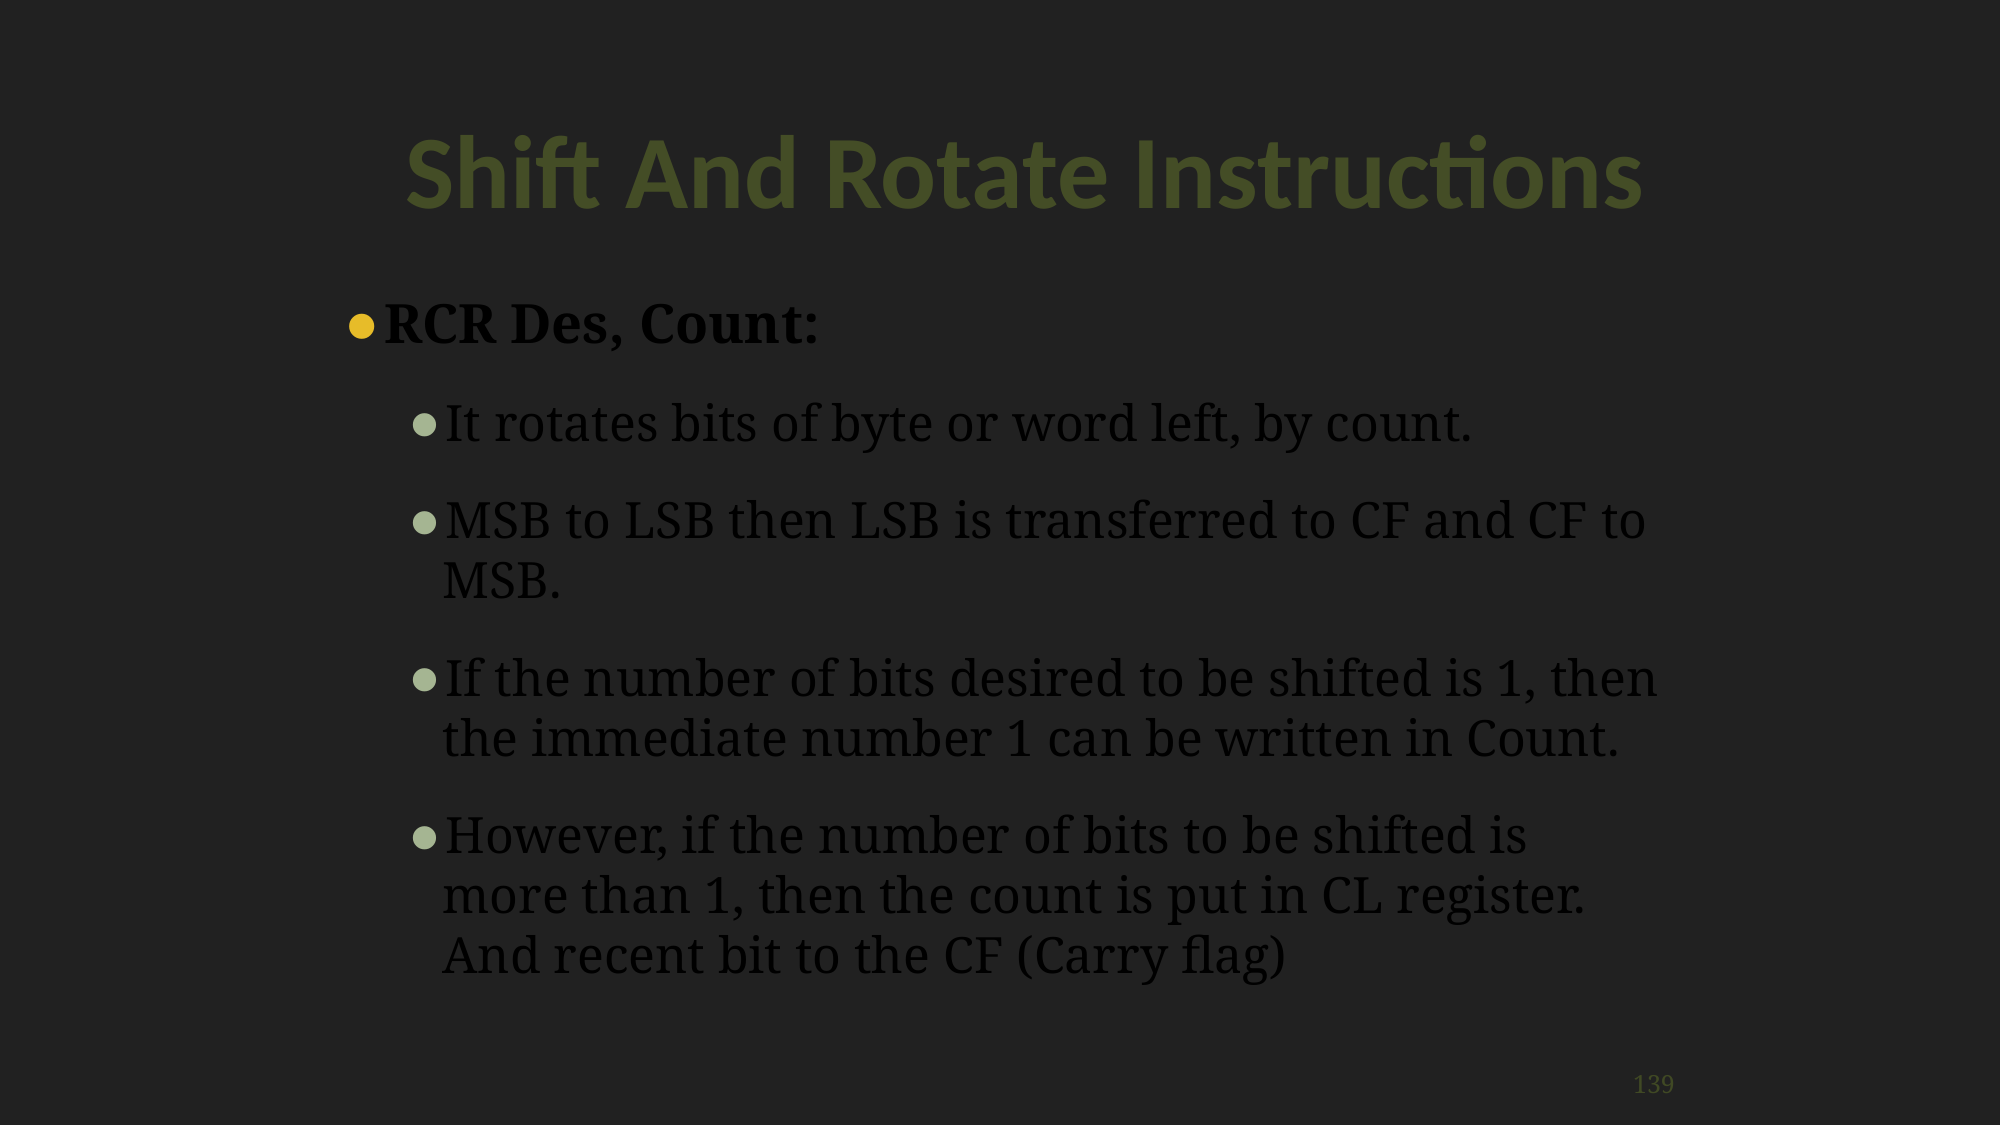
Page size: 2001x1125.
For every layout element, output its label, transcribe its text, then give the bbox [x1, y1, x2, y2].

text_box ‹#› [1550, 1042, 1675, 1103]
text_box Shift And Rotate Instructions [349, 87, 1700, 230]
text_box RCR Des, Count: It rotates bits of byte or word left, by count. MSB to LSB then LSB is transferred to CF and CF to MSB. If the number of bits desired to be shifted is 1, then the immediate number 1 can be written in Count. However, if the number of bits to be shifted is more than 1, then the count is put in CL register. And recent bit to the CF (Carry flag) [324, 281, 1675, 1038]
